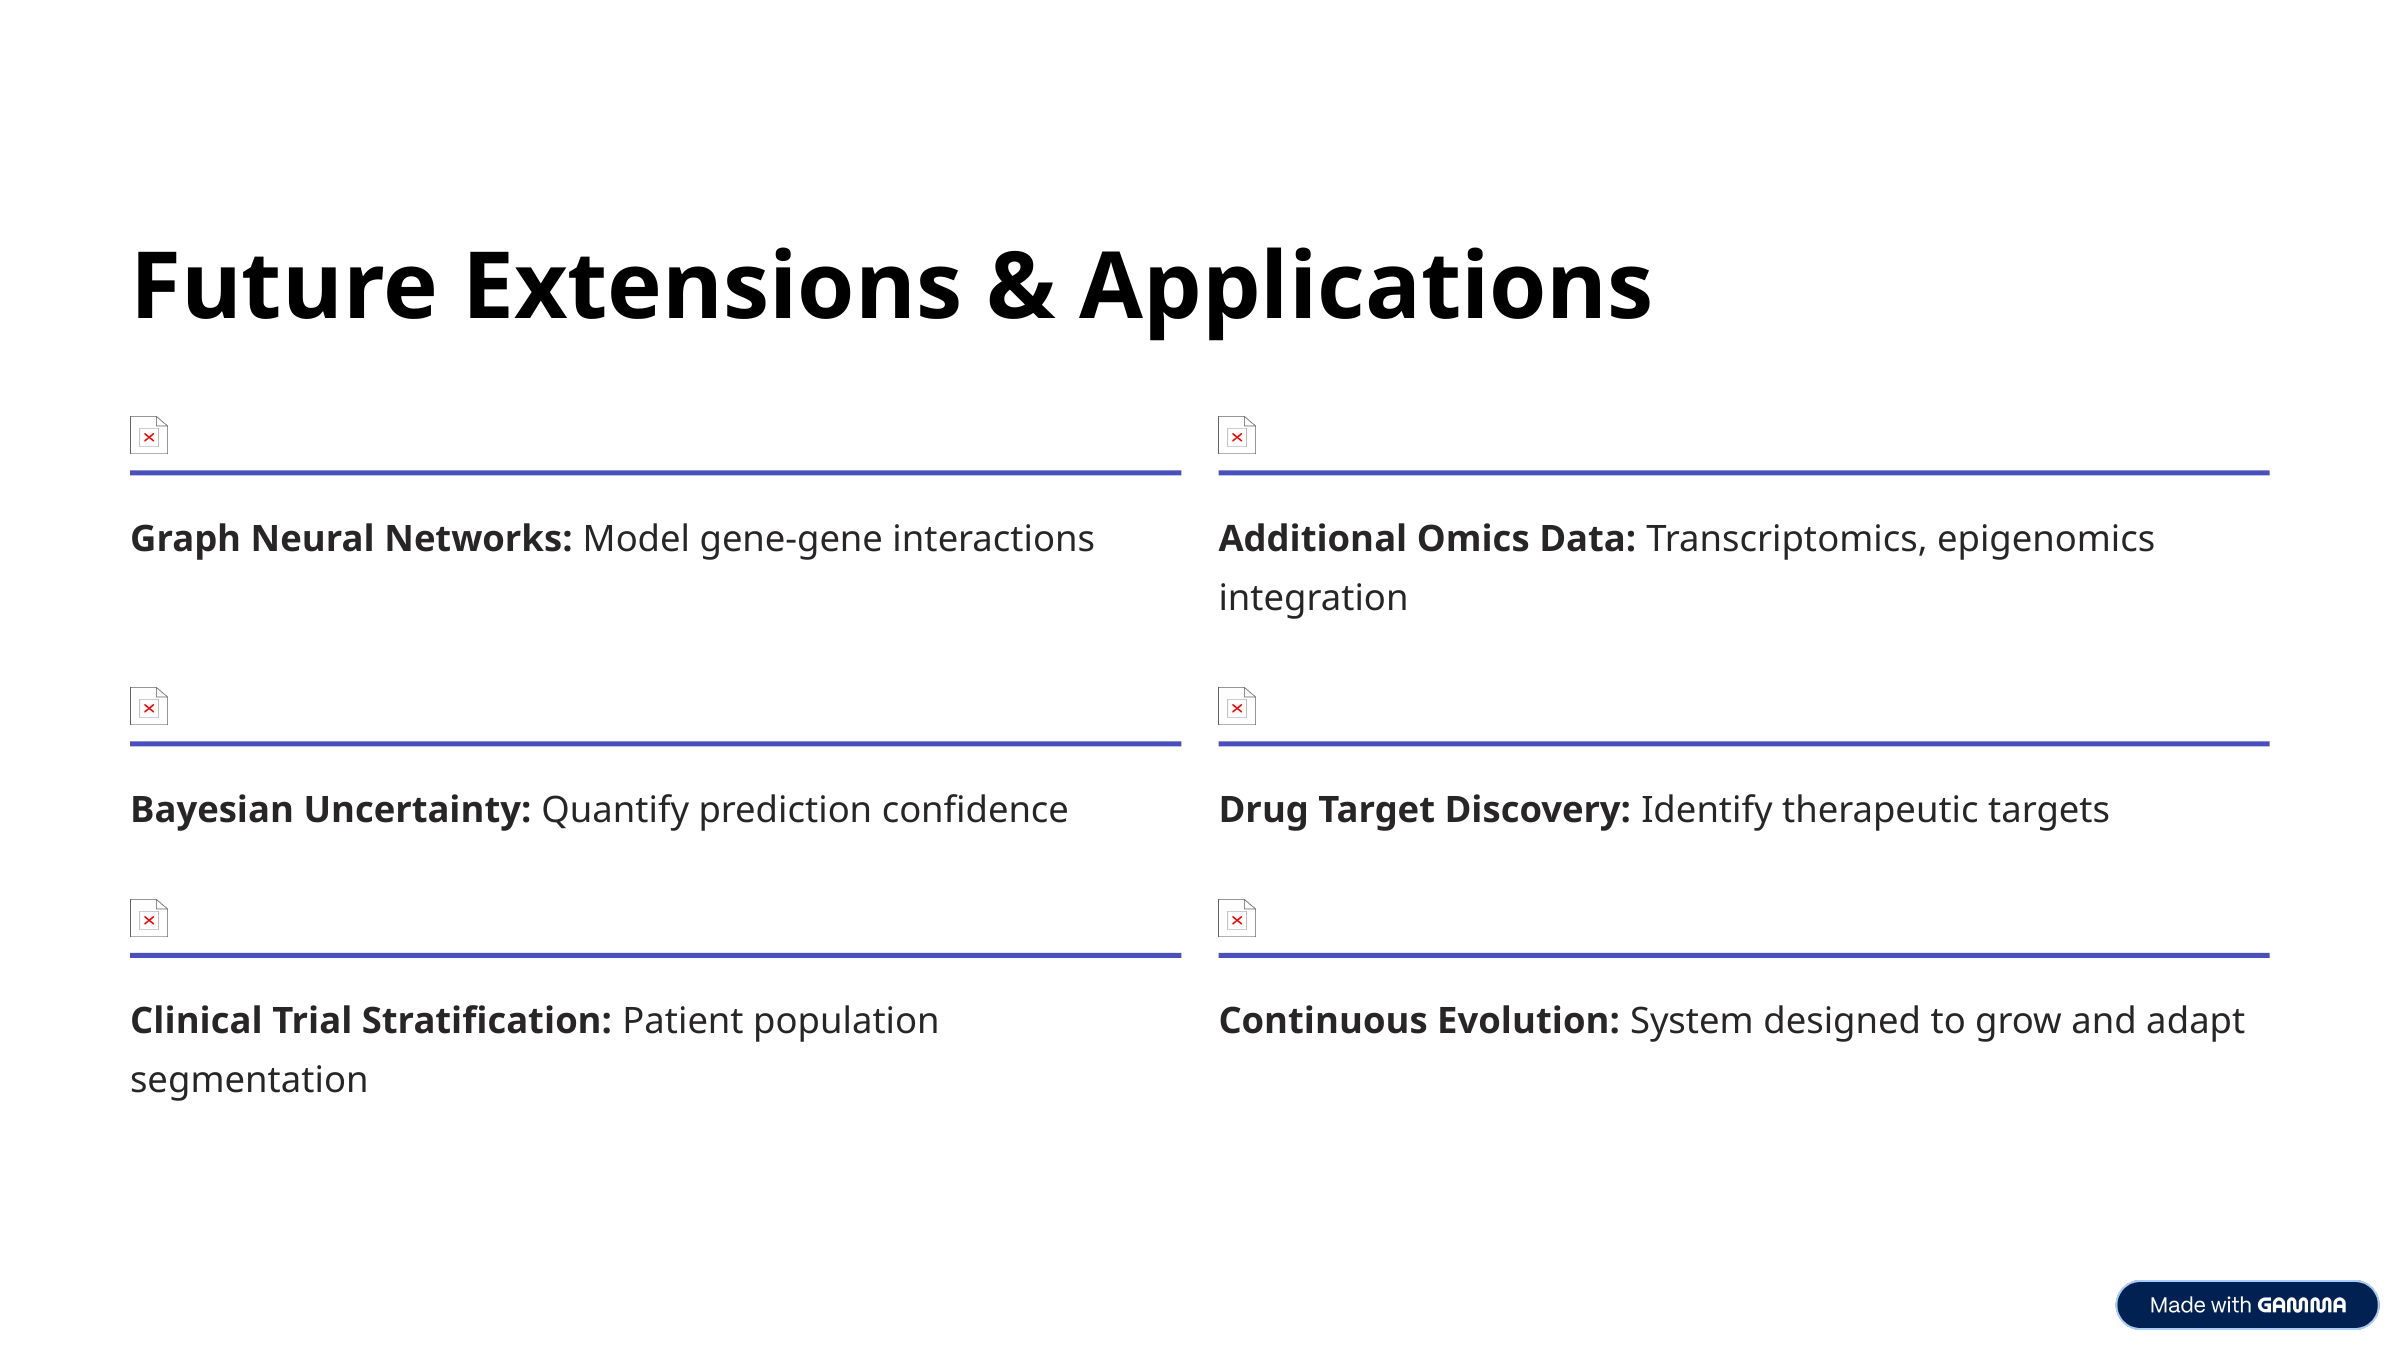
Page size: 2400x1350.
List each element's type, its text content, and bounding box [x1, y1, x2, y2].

picture [1218, 899, 1256, 937]
text_box [130, 952, 1182, 958]
text_box Future Extensions & Applications [130, 221, 1627, 338]
picture [2106, 1271, 2389, 1339]
text_box Graph Neural Networks: Model gene-gene interactions [130, 498, 1182, 559]
picture [130, 899, 168, 937]
text_box [130, 741, 1182, 747]
picture [130, 687, 168, 725]
text_box [1218, 470, 2270, 476]
text_box [1218, 741, 2270, 747]
text_box Drug Target Discovery: Identify therapeutic targets [1218, 769, 2270, 830]
picture [1218, 687, 1256, 725]
text_box Continuous Evolution: System designed to grow and adapt [1218, 981, 2270, 1041]
text_box [130, 470, 1182, 476]
picture [130, 416, 168, 454]
picture [1218, 416, 1256, 454]
text_box Clinical Trial Stratification: Patient population segmentation [130, 981, 1182, 1101]
text_box Bayesian Uncertainty: Quantify prediction confidence [130, 769, 1182, 830]
text_box [1218, 952, 2270, 958]
text_box Additional Omics Data: Transcriptomics, epigenomics integration [1218, 498, 2270, 618]
